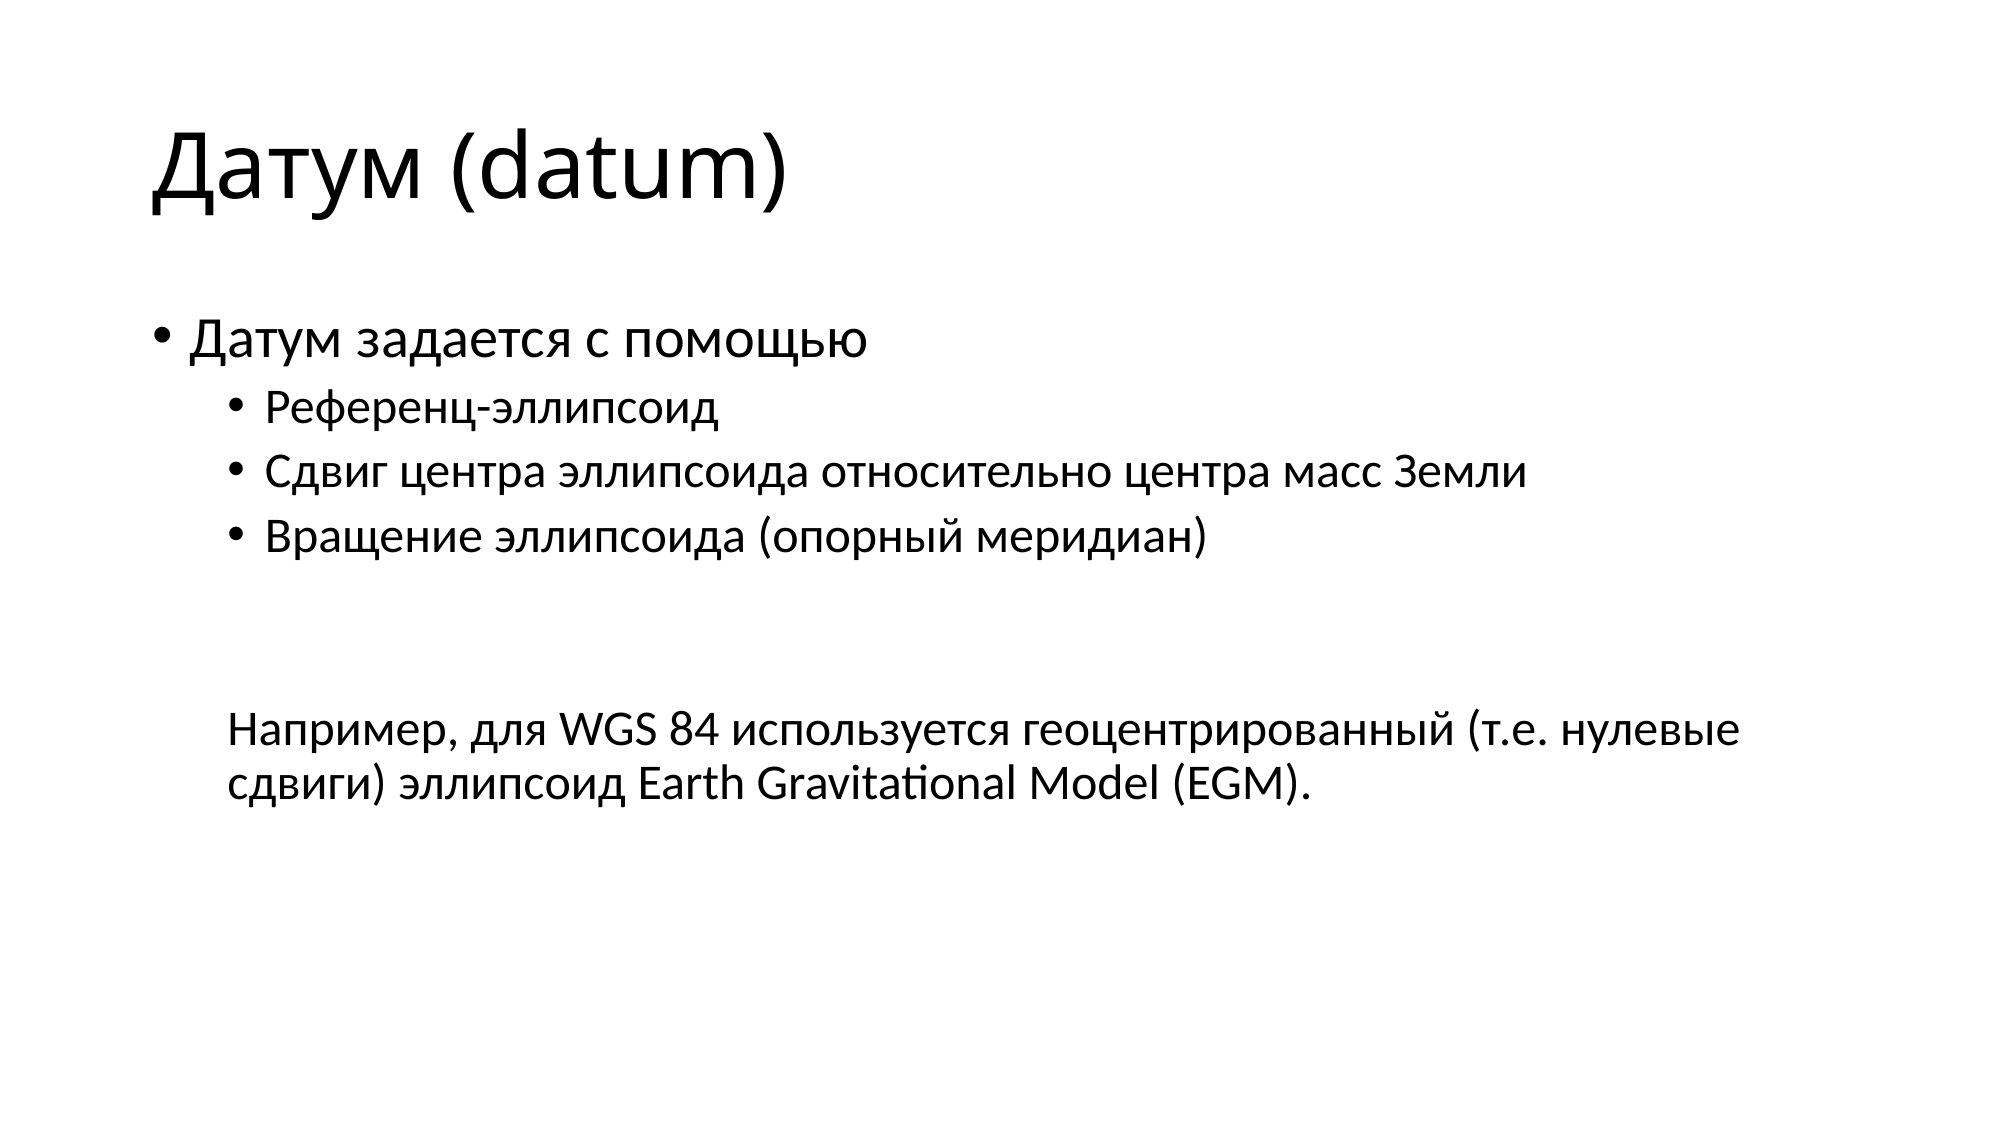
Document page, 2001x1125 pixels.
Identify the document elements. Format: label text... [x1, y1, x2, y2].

title Датум (datum) [137, 59, 1863, 278]
list Датум задается с помощью Референц-эллипсоид Сдвиг центра эллипсоида относительно центра масс Земли Вращение эллипсоида (опорный меридиан) Например, для WGS 84 используется геоцентрированный (т.е. нулевые сдвиги) эллипсоид Earth Gravitational Model (EGM). [137, 299, 1863, 1014]
